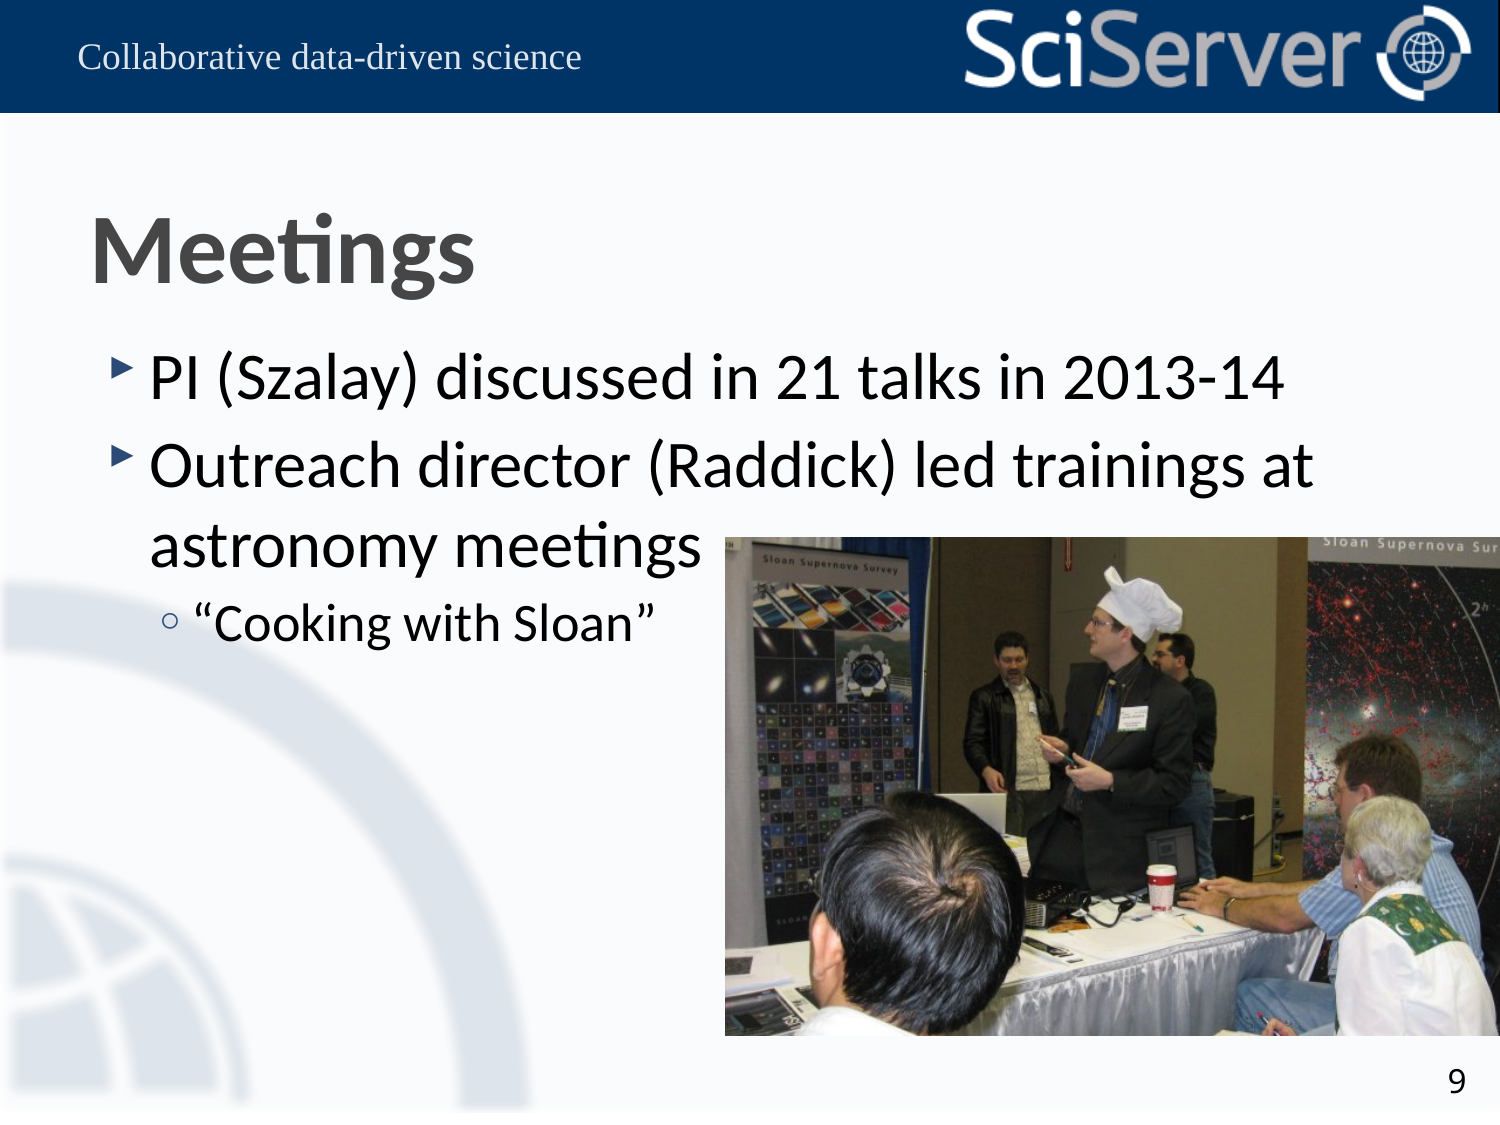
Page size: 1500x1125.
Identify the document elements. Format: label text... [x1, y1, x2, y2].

title Meetings [75, 162, 1425, 325]
slide_number 9 [1400, 1047, 1482, 1113]
list PI (Szalay) discussed in 21 talks in 2013-14 Outreach director (Raddick) led trainings at astronomy meetings “Cooking with Sloan” [75, 325, 1425, 1038]
picture [724, 537, 1500, 1036]
picture [0, 0, 1500, 113]
